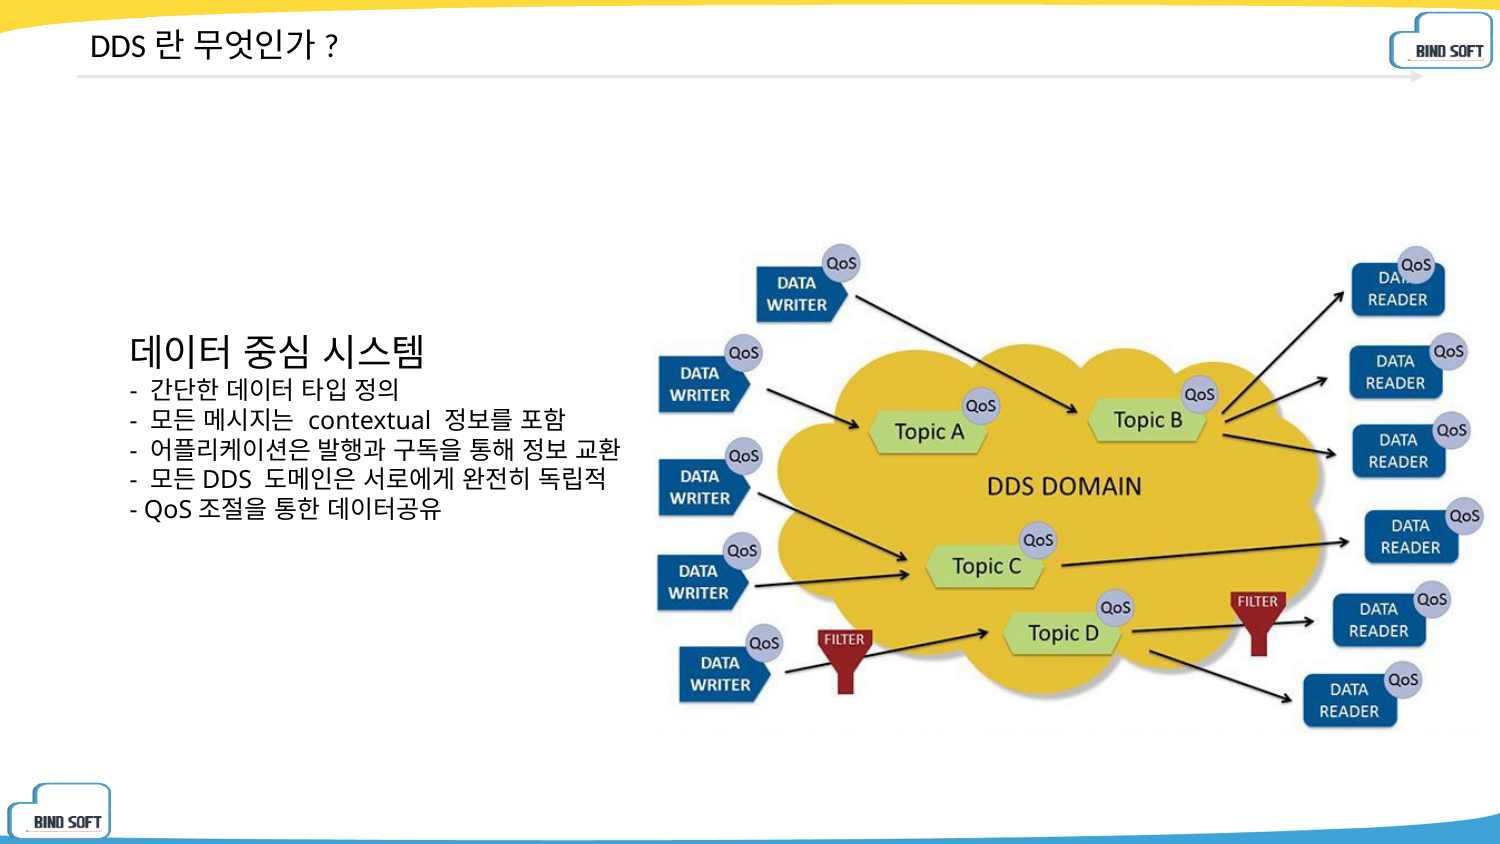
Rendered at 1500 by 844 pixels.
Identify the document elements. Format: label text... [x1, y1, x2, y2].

text_box 데이터 중심 시스템 - 간단한 데이터 타입 정의 - 모든 메시지는 contextual 정보를 포함 - 어플리케이션은 발행과 구독을 통해 정보 교환 - 모든DDS 도메인은 서로에게 완전히 독립적 - QoS조절을 통한 데이터공유 [114, 321, 638, 577]
picture [653, 234, 1492, 733]
title DDS란 무엇인가? [75, 8, 1425, 81]
picture [0, 0, 1500, 72]
picture [0, 752, 1500, 844]
